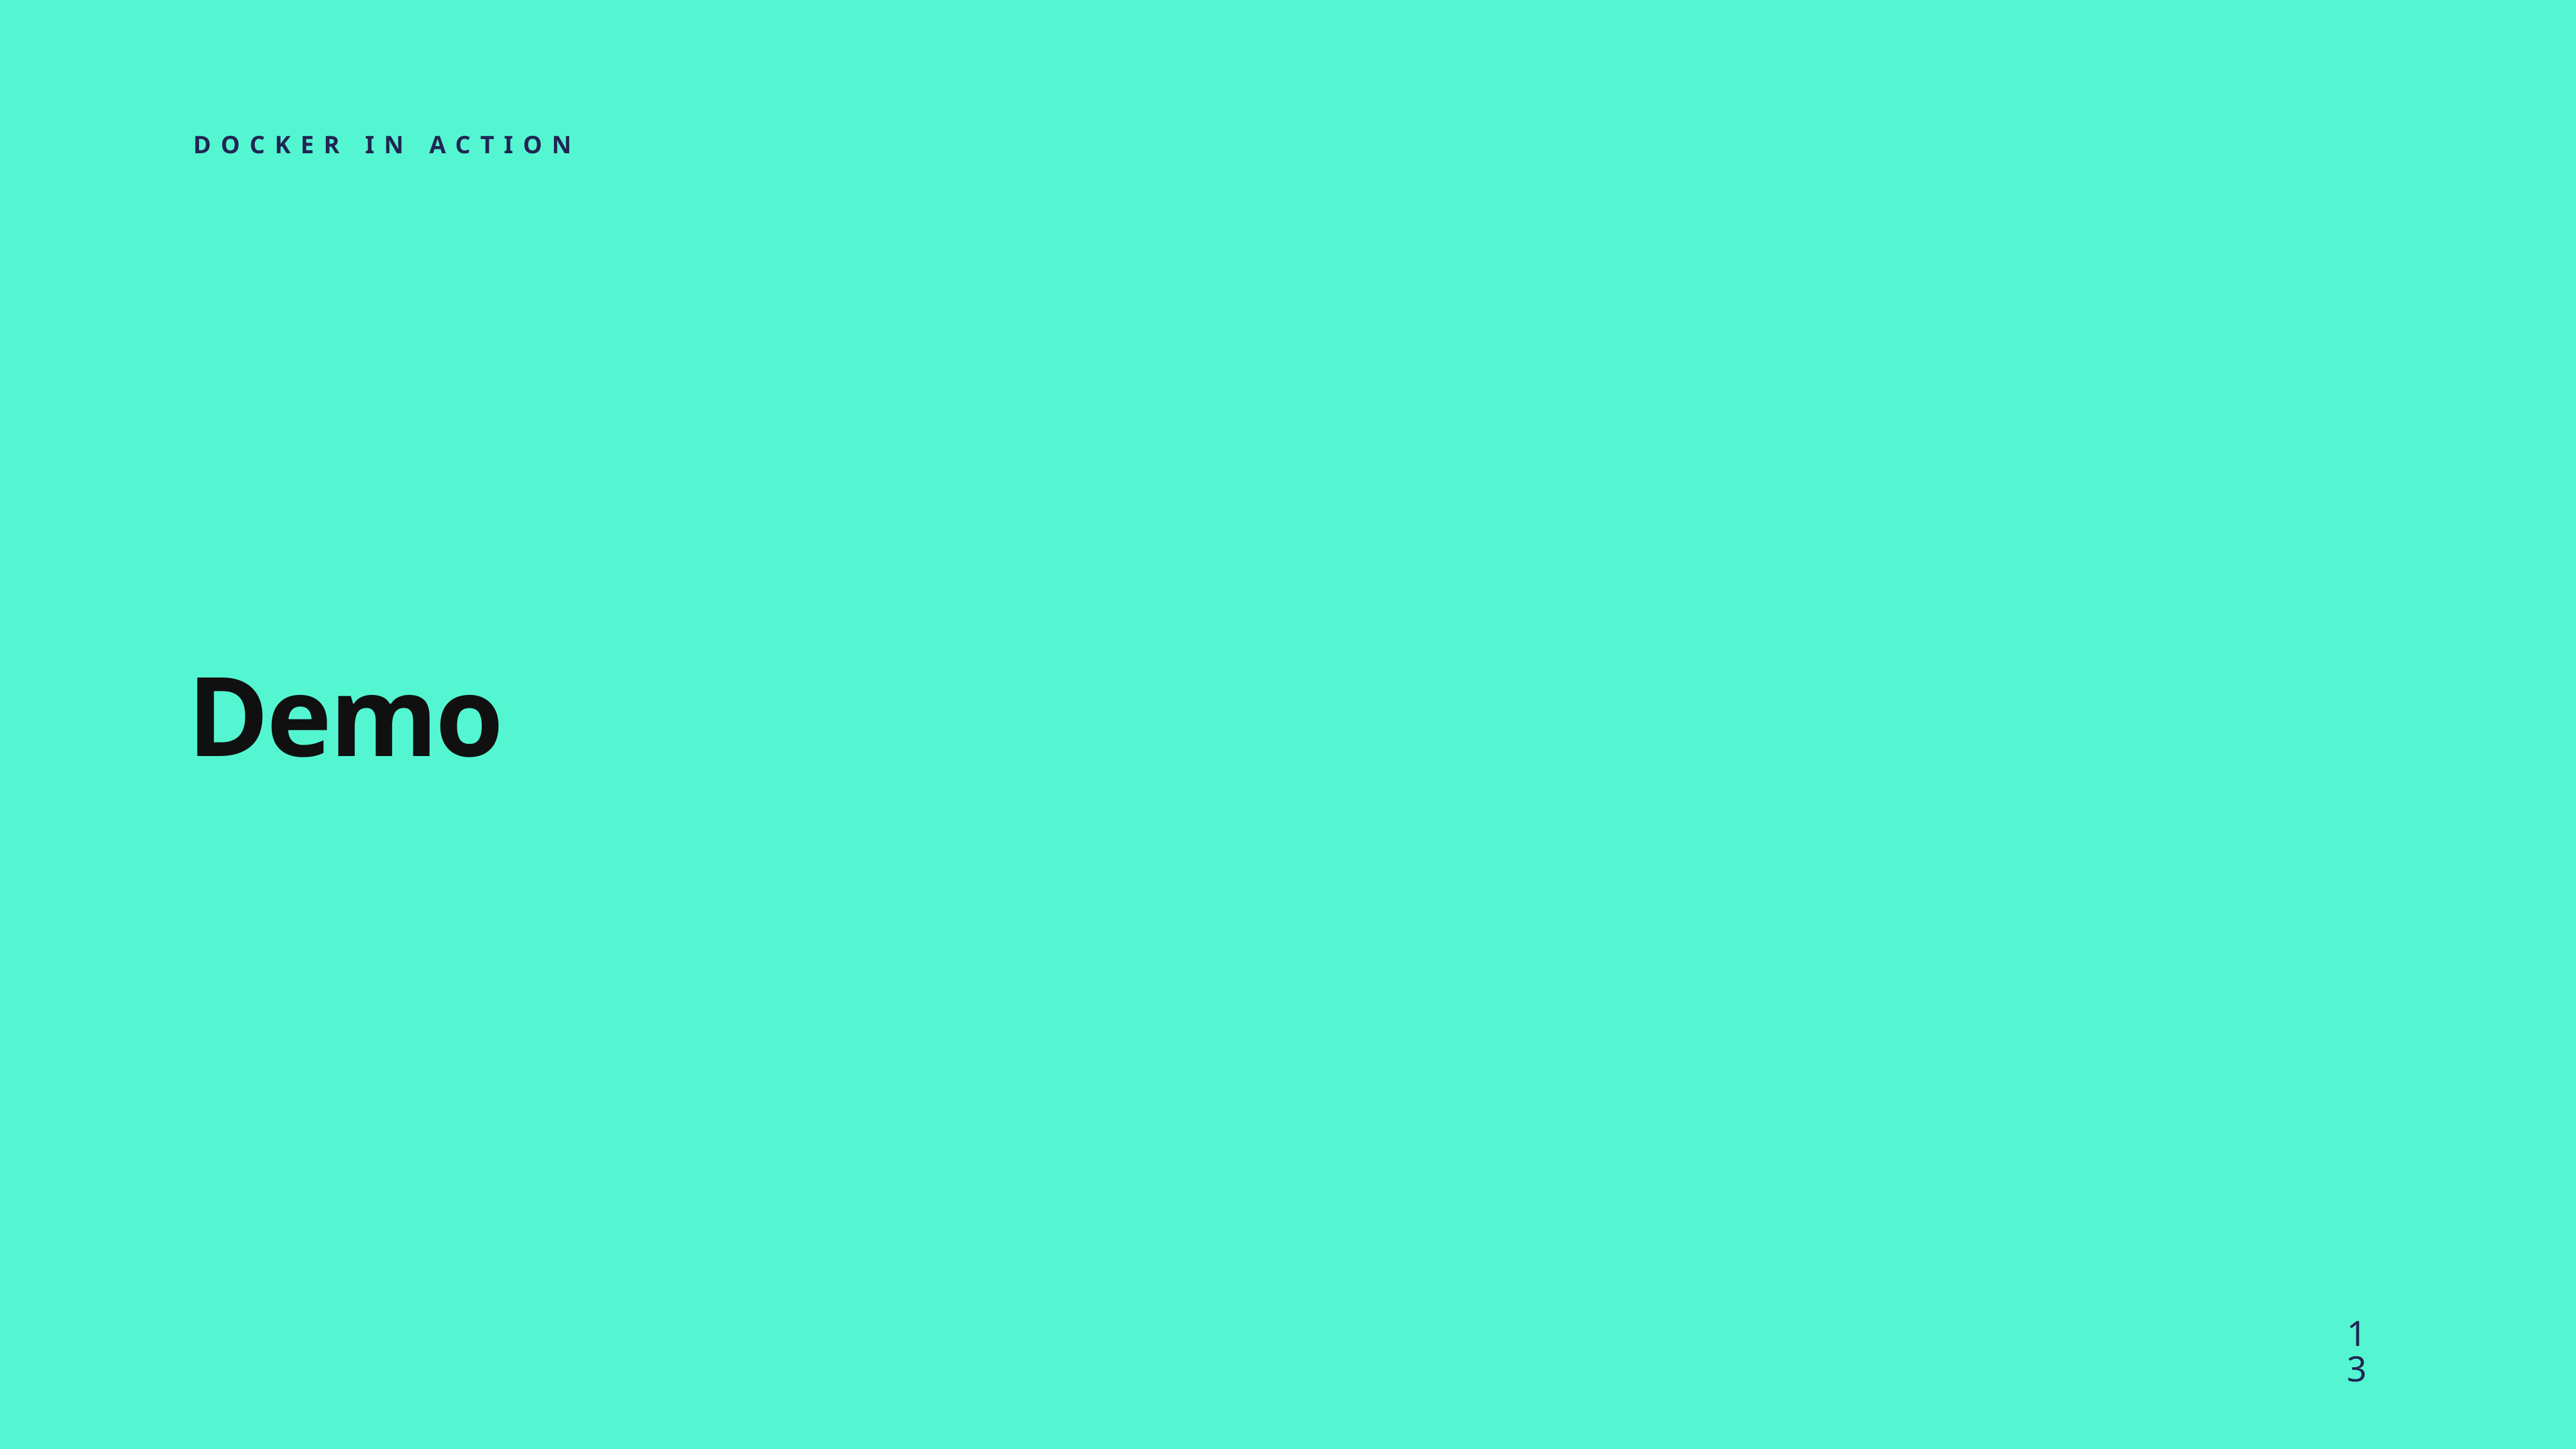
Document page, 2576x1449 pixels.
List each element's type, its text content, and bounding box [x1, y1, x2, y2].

list Demo [187, 661, 2065, 788]
list Docker in action [187, 127, 2242, 166]
slide_number 13 [2339, 1303, 2392, 1360]
